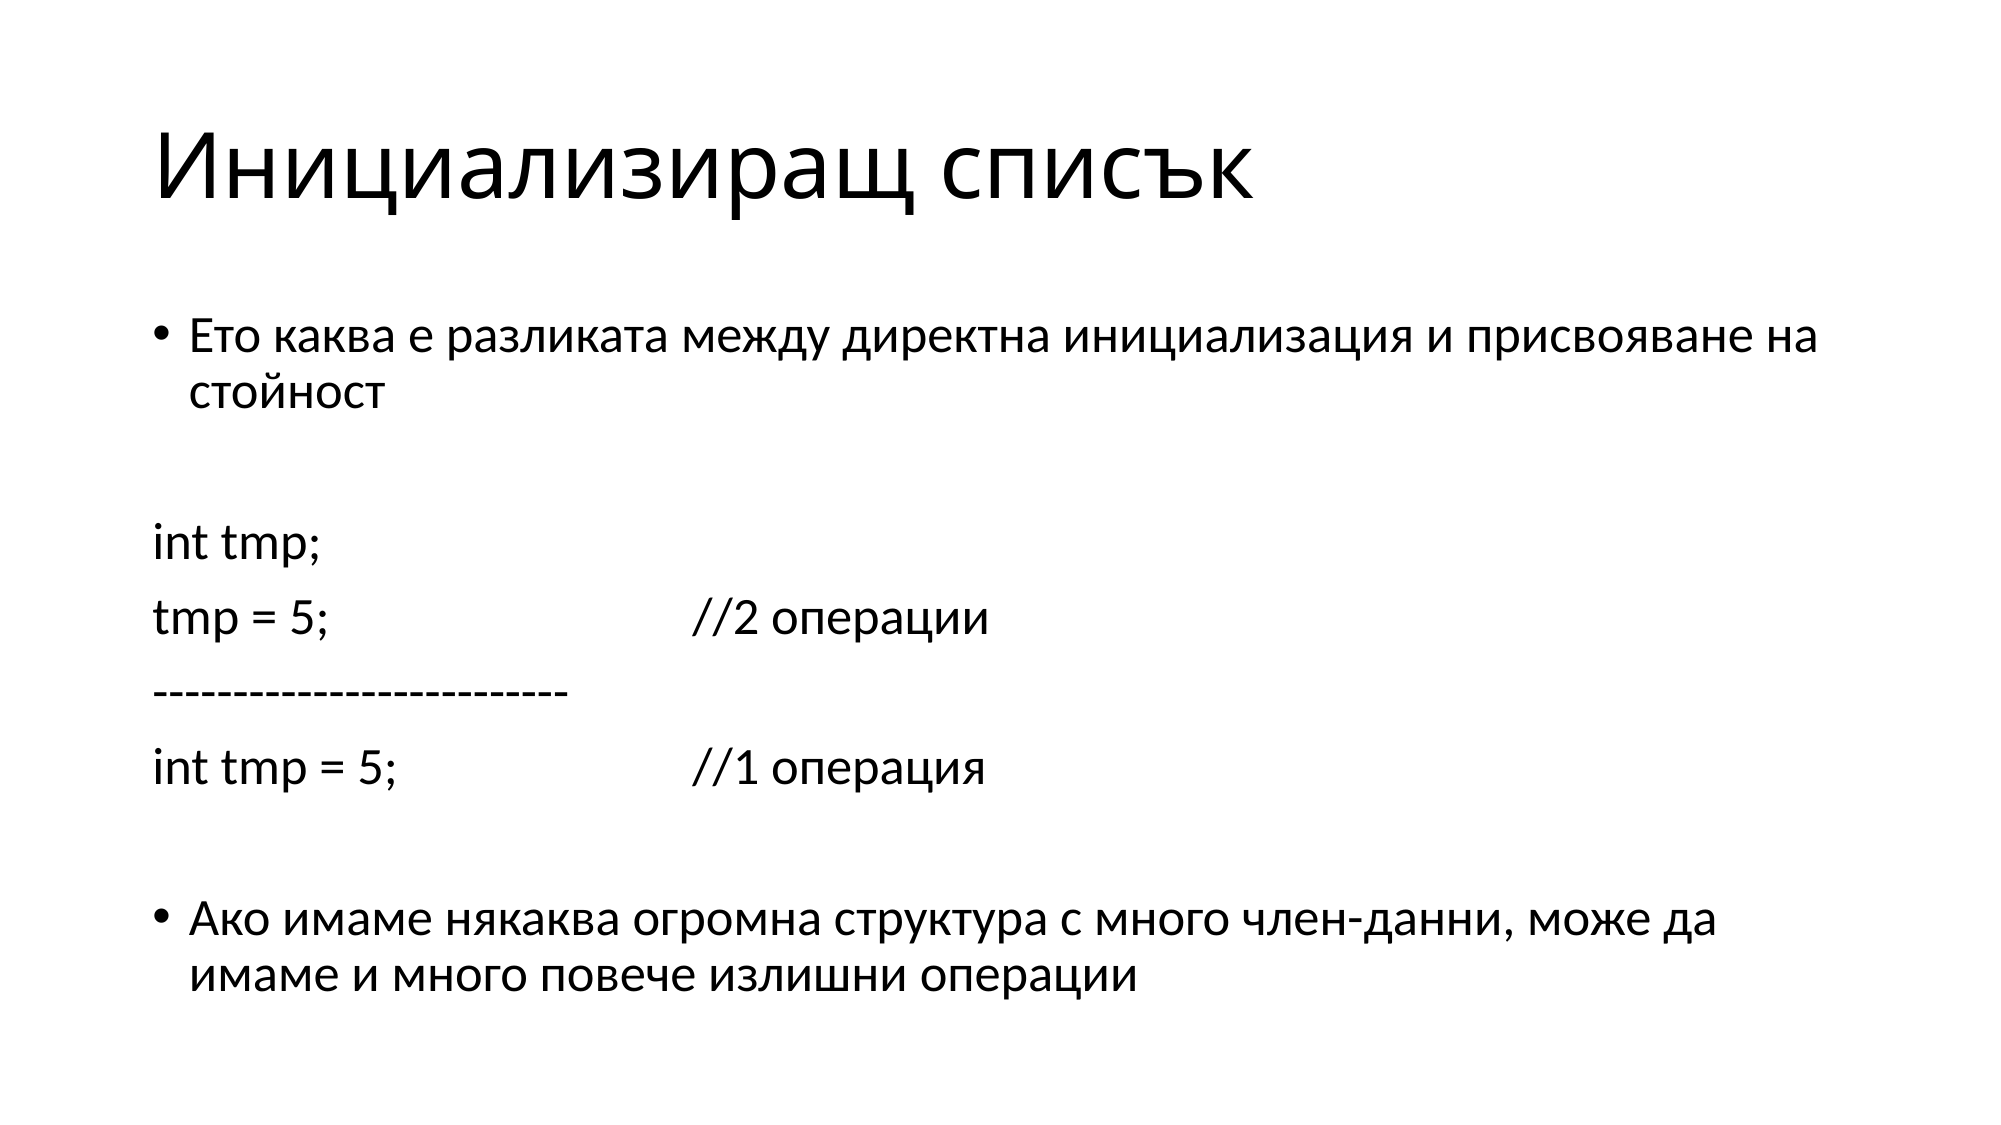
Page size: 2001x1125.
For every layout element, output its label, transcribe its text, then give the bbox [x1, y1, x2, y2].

title Инициализиращ списък [137, 59, 1863, 278]
list Ето каква е разликата между директна инициализация и присвояване на стойност int tmp; tmp = 5; //2 операции -------------------------- int tmp = 5; //1 операция Ако имаме някаква огромна структура с много член-данни, може да имаме и много повече излишни операции [137, 299, 1863, 1014]
